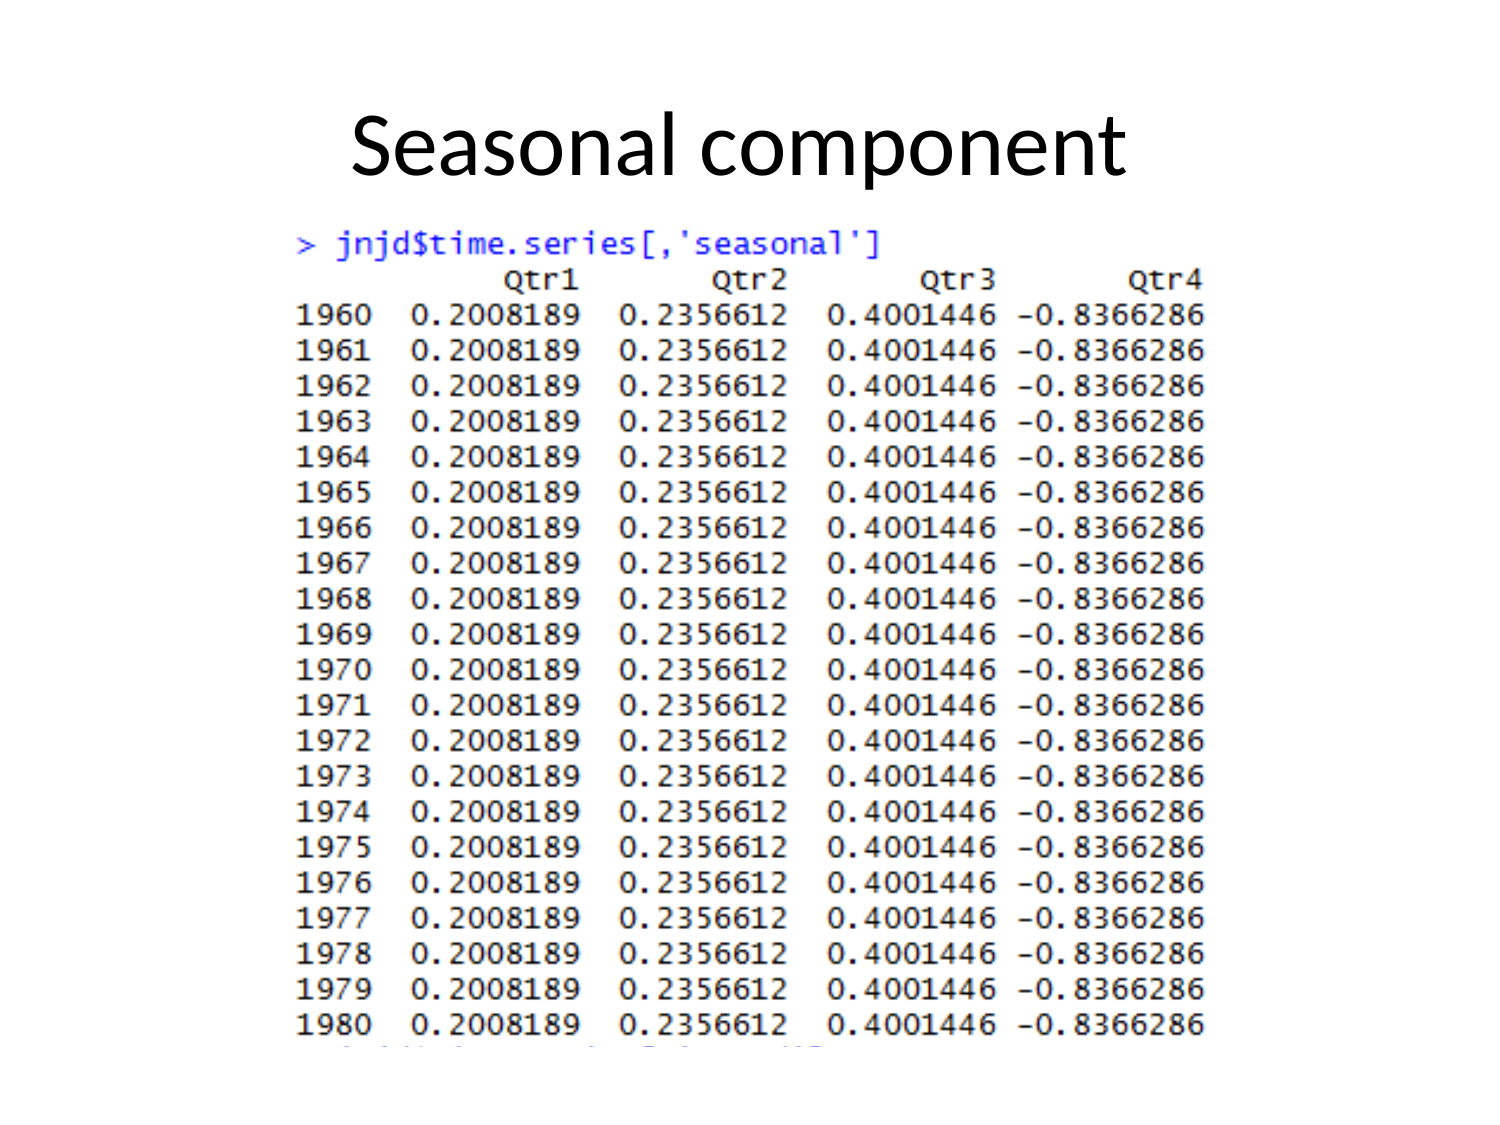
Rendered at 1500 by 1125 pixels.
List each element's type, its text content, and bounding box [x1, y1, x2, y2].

picture [287, 224, 1279, 1048]
title Seasonal component [75, 45, 1425, 233]
